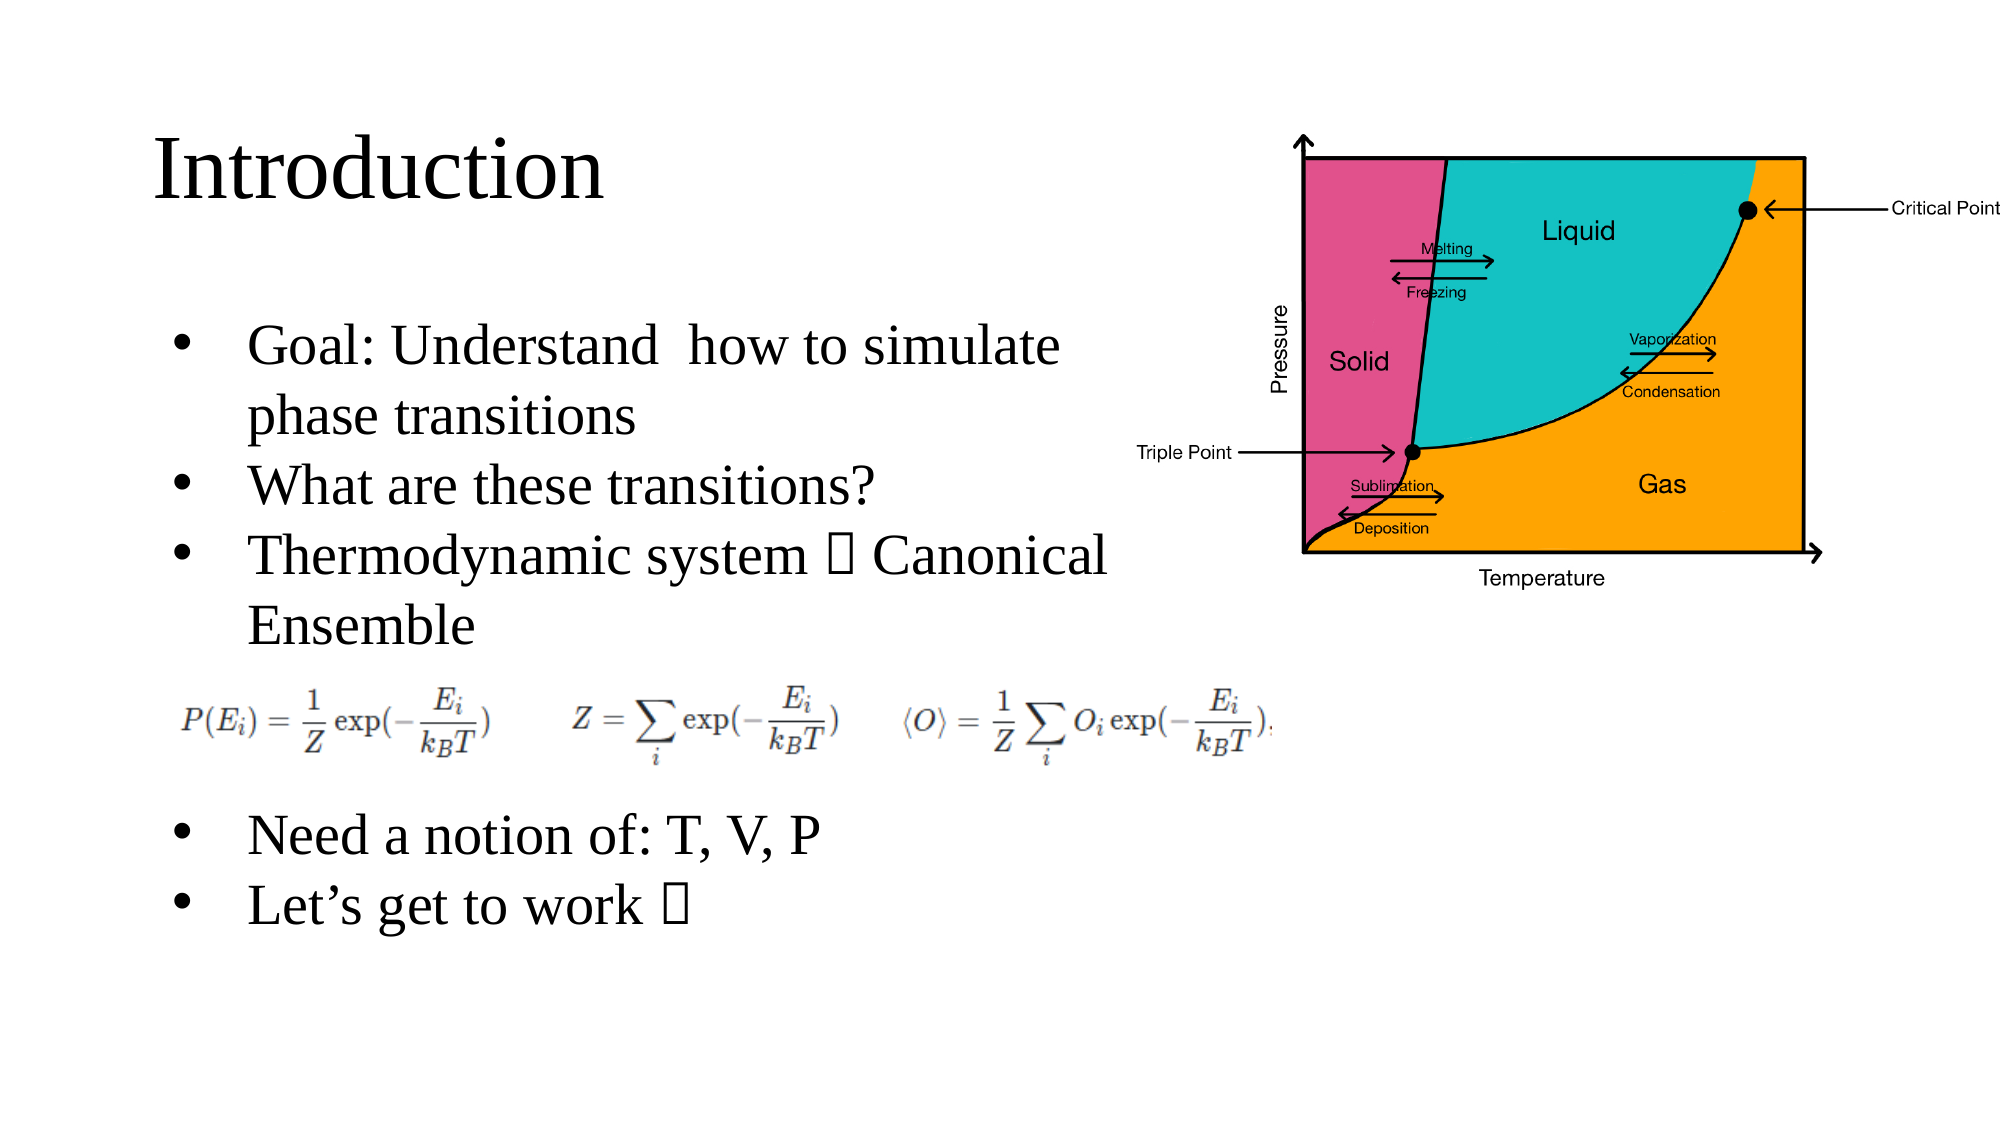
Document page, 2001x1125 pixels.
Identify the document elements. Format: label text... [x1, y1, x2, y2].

title Introduction [137, 59, 1111, 278]
picture [860, 666, 1273, 776]
picture [1111, 0, 2000, 631]
picture [156, 675, 494, 767]
text_box Goal: Understand how to simulate phase transitions What are these transitions? Thermodynamic system  Canonical Ensemble Need a notion of: T, V, P Let’s get to work  [157, 298, 1177, 944]
picture [549, 675, 859, 778]
